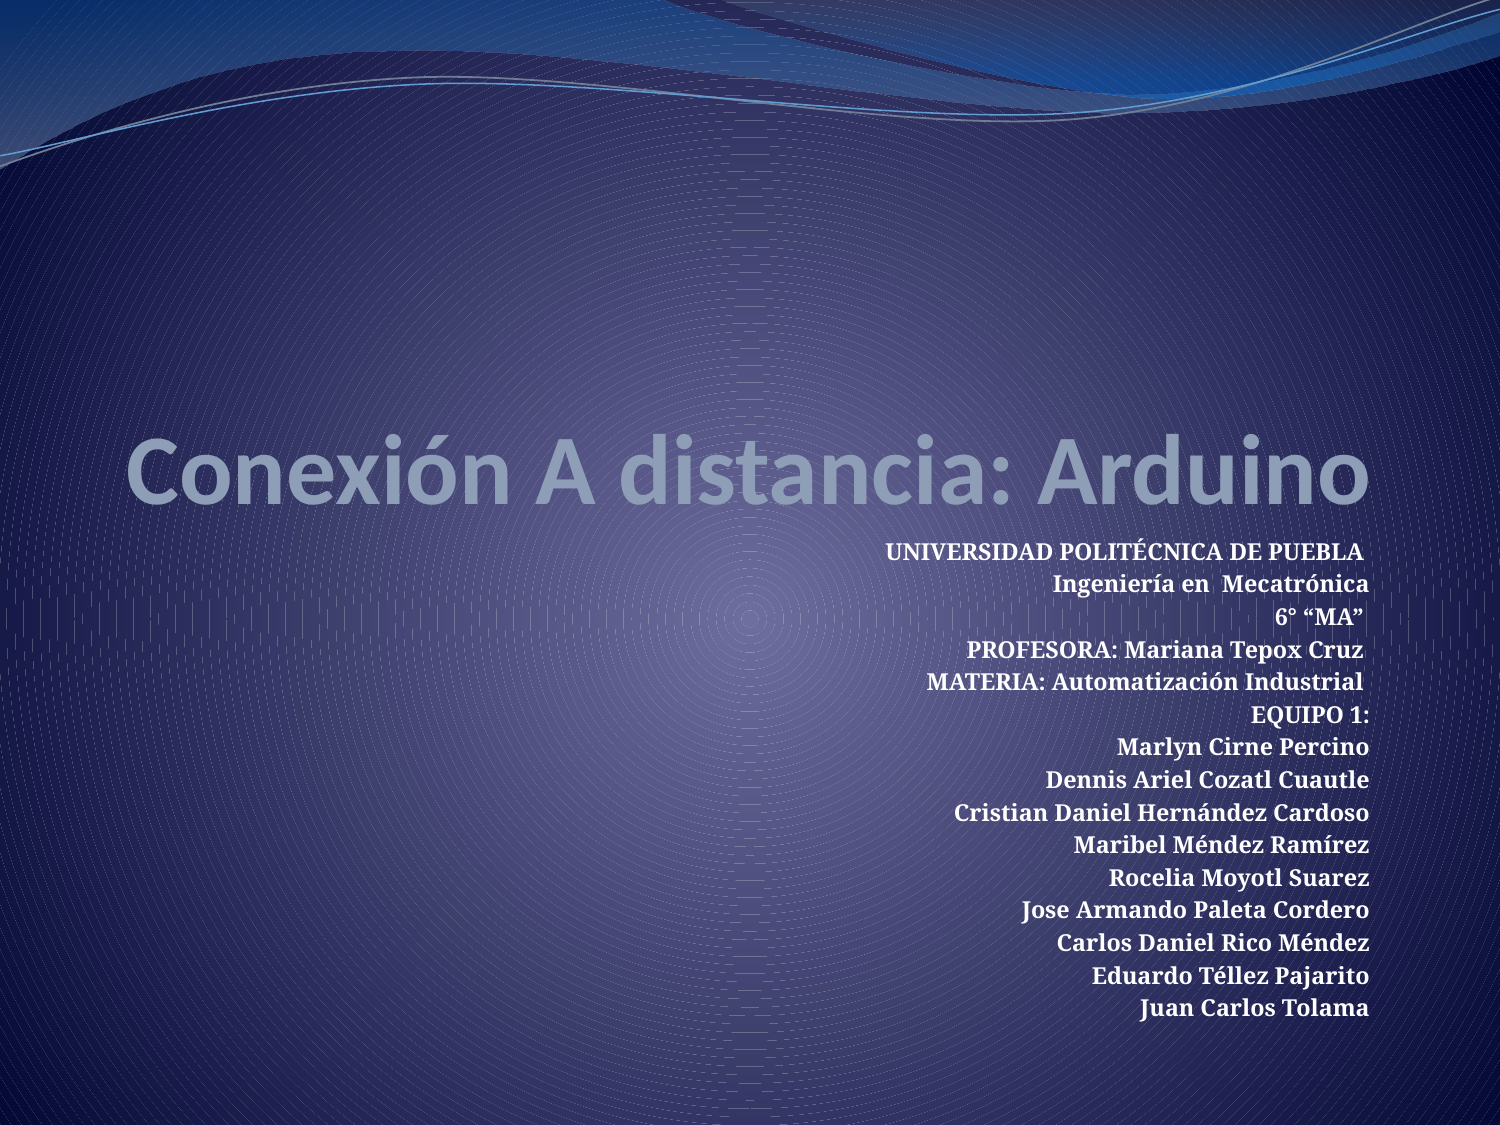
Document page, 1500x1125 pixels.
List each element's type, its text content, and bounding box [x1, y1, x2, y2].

title Conexión A distancia: Arduino [87, 224, 1376, 525]
subtitle UNIVERSIDAD POLITÉCNICA DE PUEBLA Ingeniería en Mecatrónica 6° “MA” PROFESORA: Mariana Tepox Cruz MATERIA: Automatización Industrial EQUIPO 1: Marlyn Cirne Percino Dennis Ariel Cozatl Cuautle Cristian Daniel Hernández Cardoso Maribel Méndez Ramírez Rocelia Moyotl Suarez Jose Armando Paleta Cordero Carlos Daniel Rico Méndez Eduardo Téllez Pajarito Juan Carlos Tolama [88, 529, 1376, 1035]
